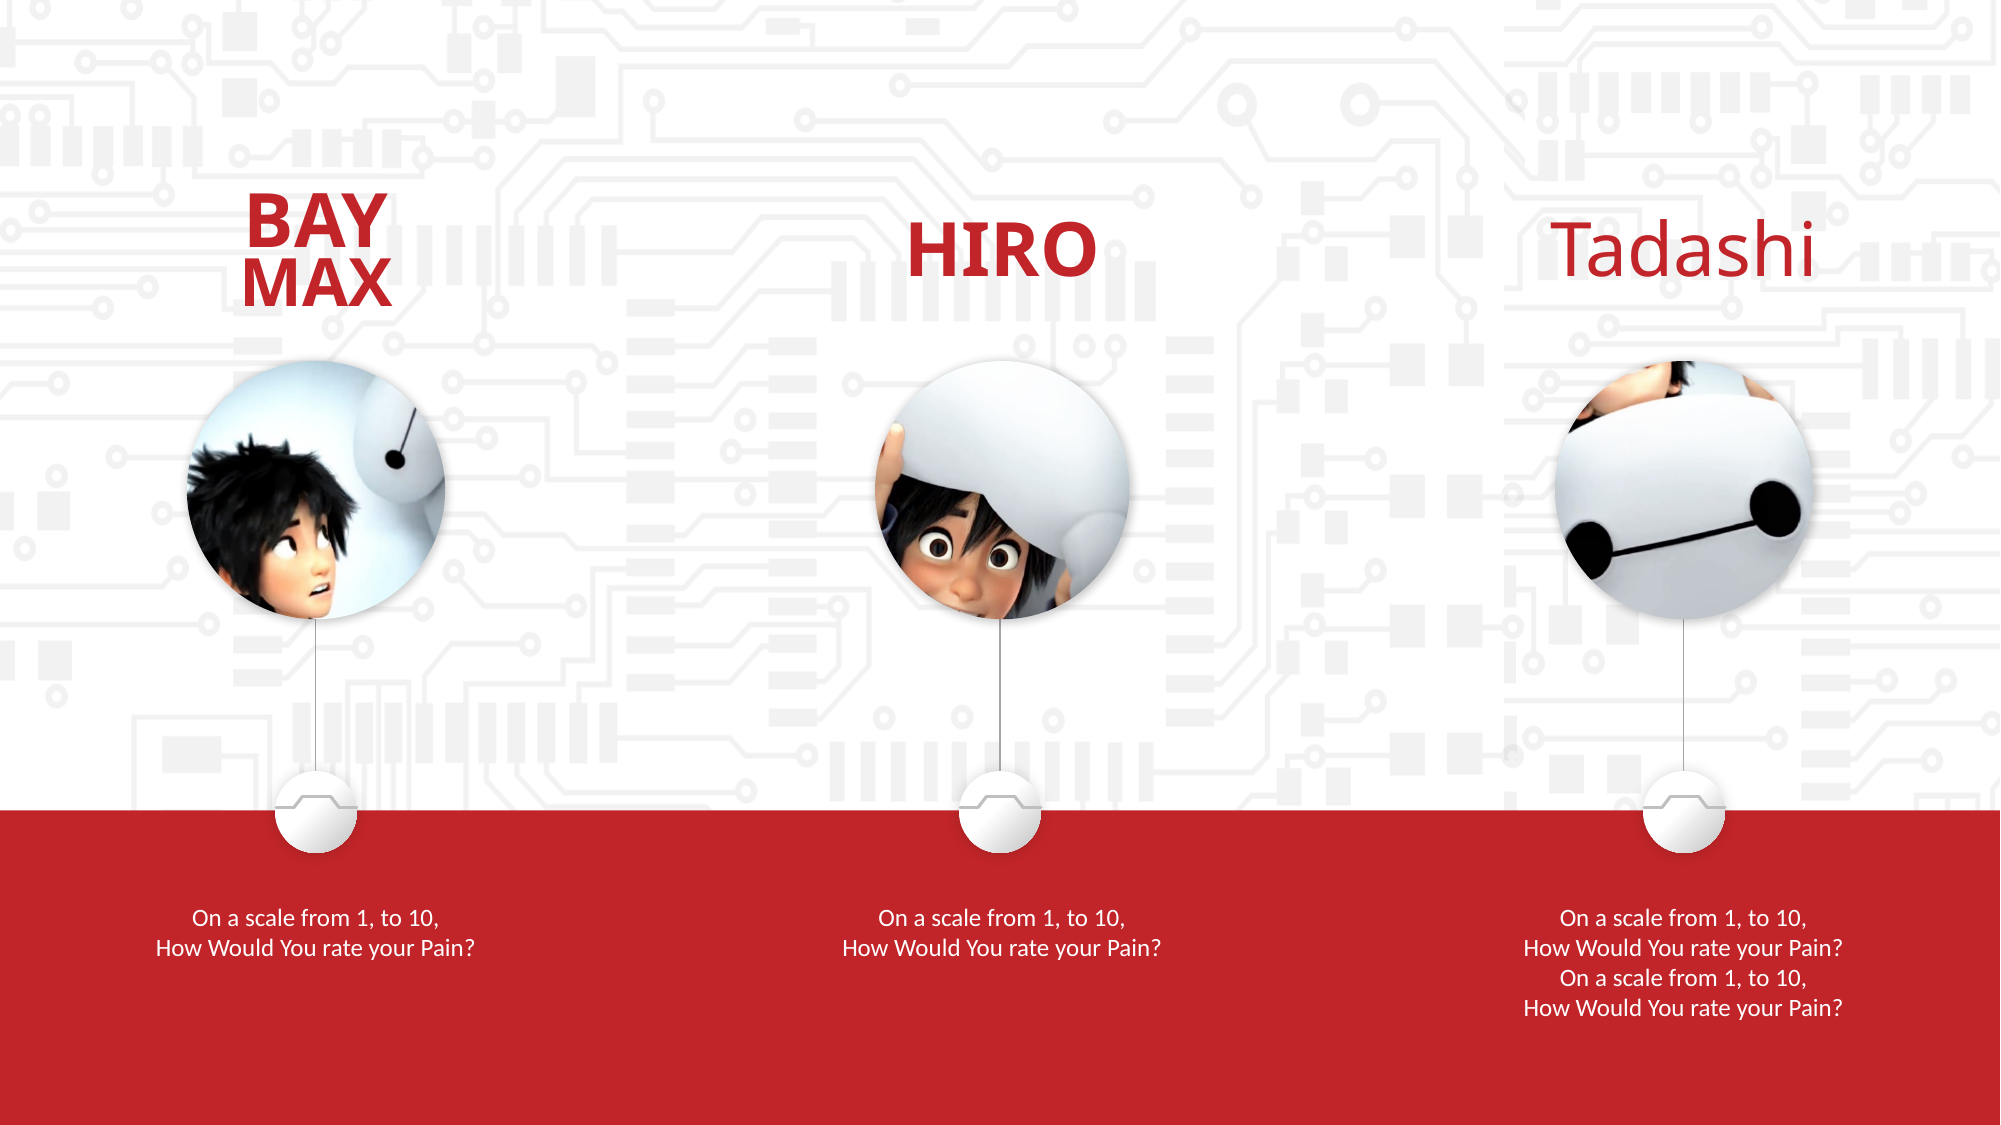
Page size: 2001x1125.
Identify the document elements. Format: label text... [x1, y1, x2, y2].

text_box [1642, 770, 1725, 853]
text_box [206, 165, 426, 329]
text_box On a scale from 1, to 10, How Would You rate your Pain? [137, 894, 495, 969]
text_box [0, 809, 2000, 1125]
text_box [958, 770, 1041, 853]
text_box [274, 770, 357, 853]
text_box On a scale from 1, to 10, How Would You rate your Pain? On a scale from 1, to 10, How Would You rate your Pain? [1505, 894, 1863, 1029]
text_box On a scale from 1, to 10, How Would You rate your Pain? [823, 894, 1181, 969]
text_box HIRO [889, 193, 1116, 299]
text_box Tadashi [1535, 193, 1833, 299]
picture [0, 0, 2000, 809]
